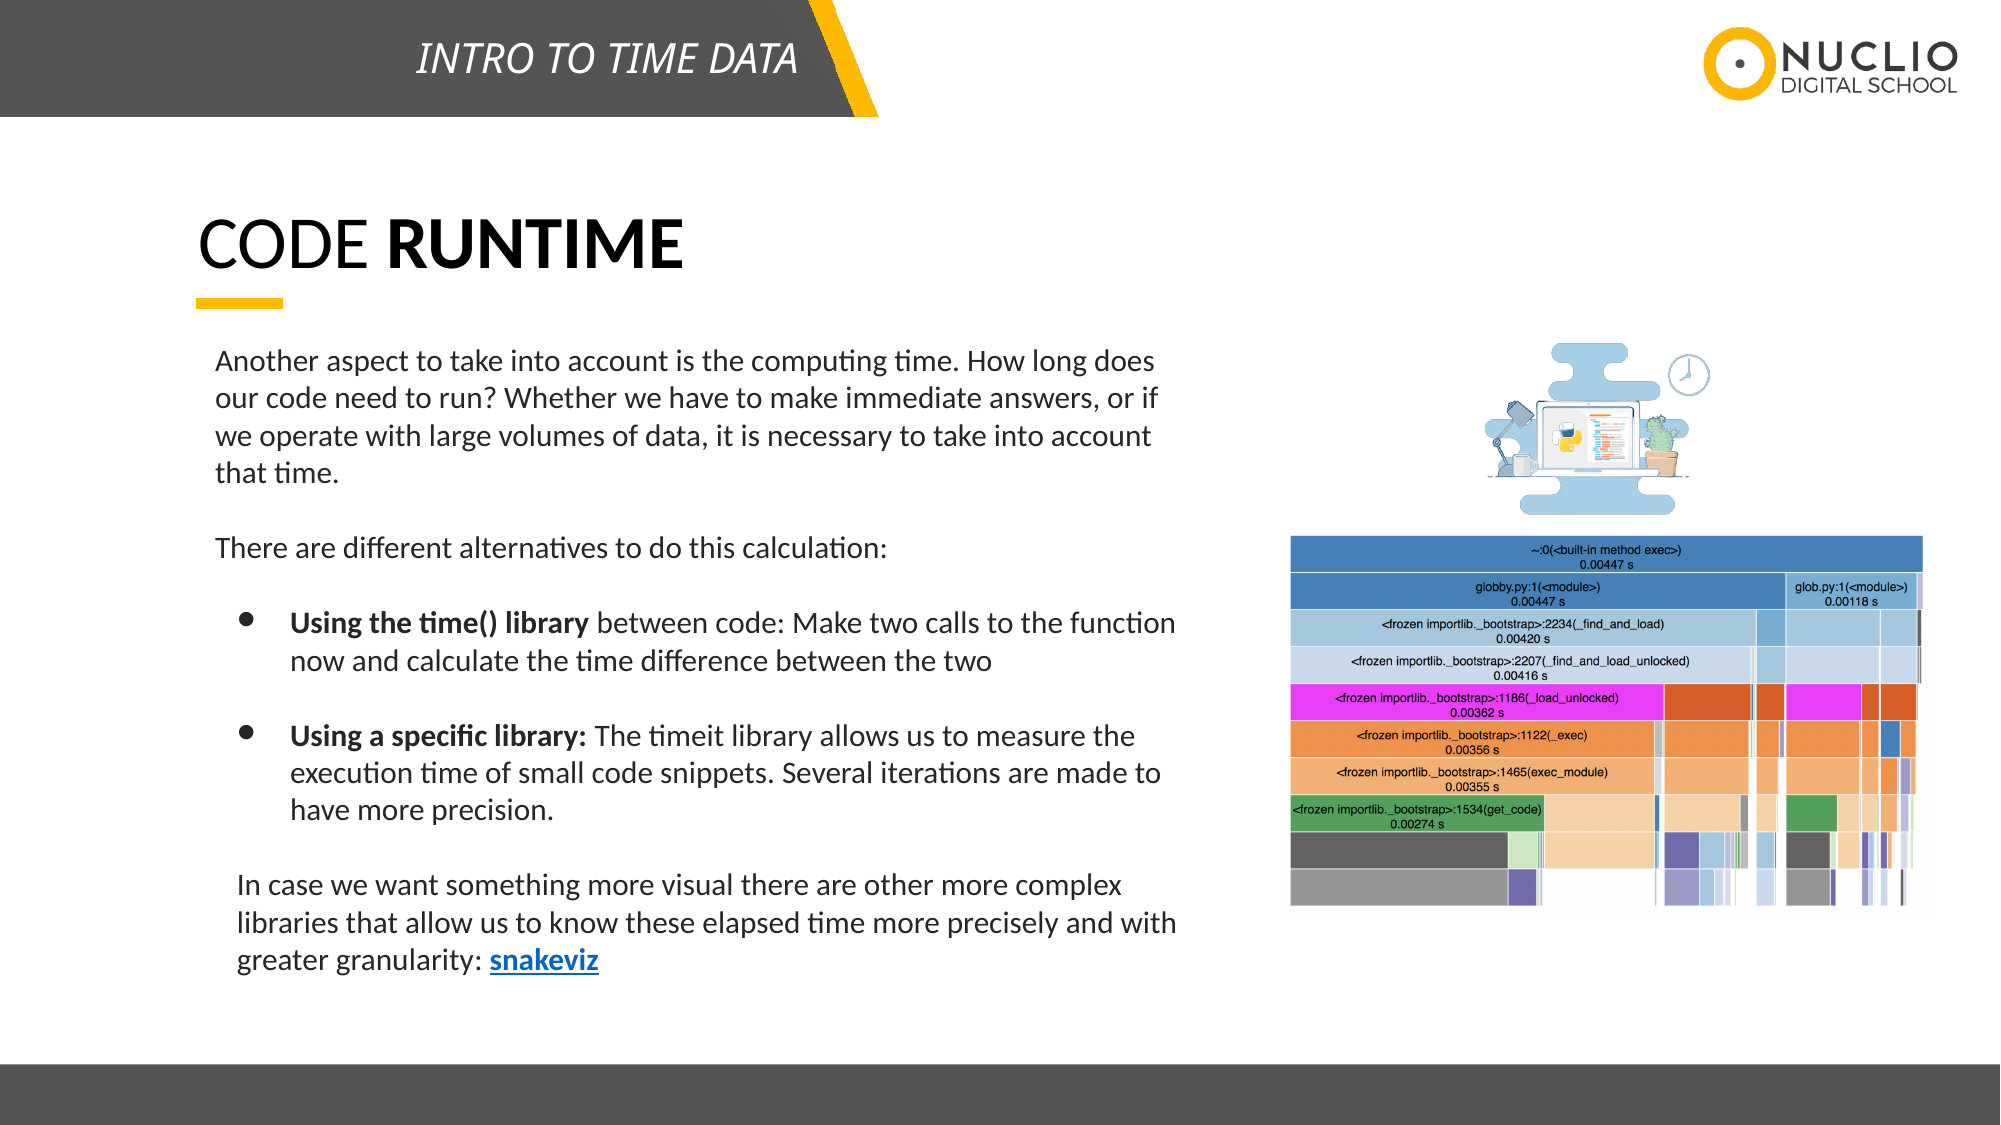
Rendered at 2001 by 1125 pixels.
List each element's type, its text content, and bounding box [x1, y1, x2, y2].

text_box [0, 1064, 2000, 1125]
picture [1283, 327, 1932, 921]
picture [0, 0, 905, 120]
picture [1699, 24, 1963, 104]
text_box CODE RUNTIME [198, 193, 2000, 284]
text_box Another aspect to take into account is the computing time. How long does our code need to run? Whether we have to make immediate answers, or if we operate with large volumes of data, it is necessary to take into account that time. There are different alternatives to do this calculation: Using the time() library between code: Make two calls to the function now and calculate the time difference between the two Using a specific library: The timeit library allows us to measure the execution time of small code snippets. Several iterations are made to have more precision. In case we want something more visual there are other more complex libraries that allow us to know these elapsed time more precisely and with greater granularity: snakeviz [214, 340, 1181, 977]
text_box [197, 299, 282, 309]
